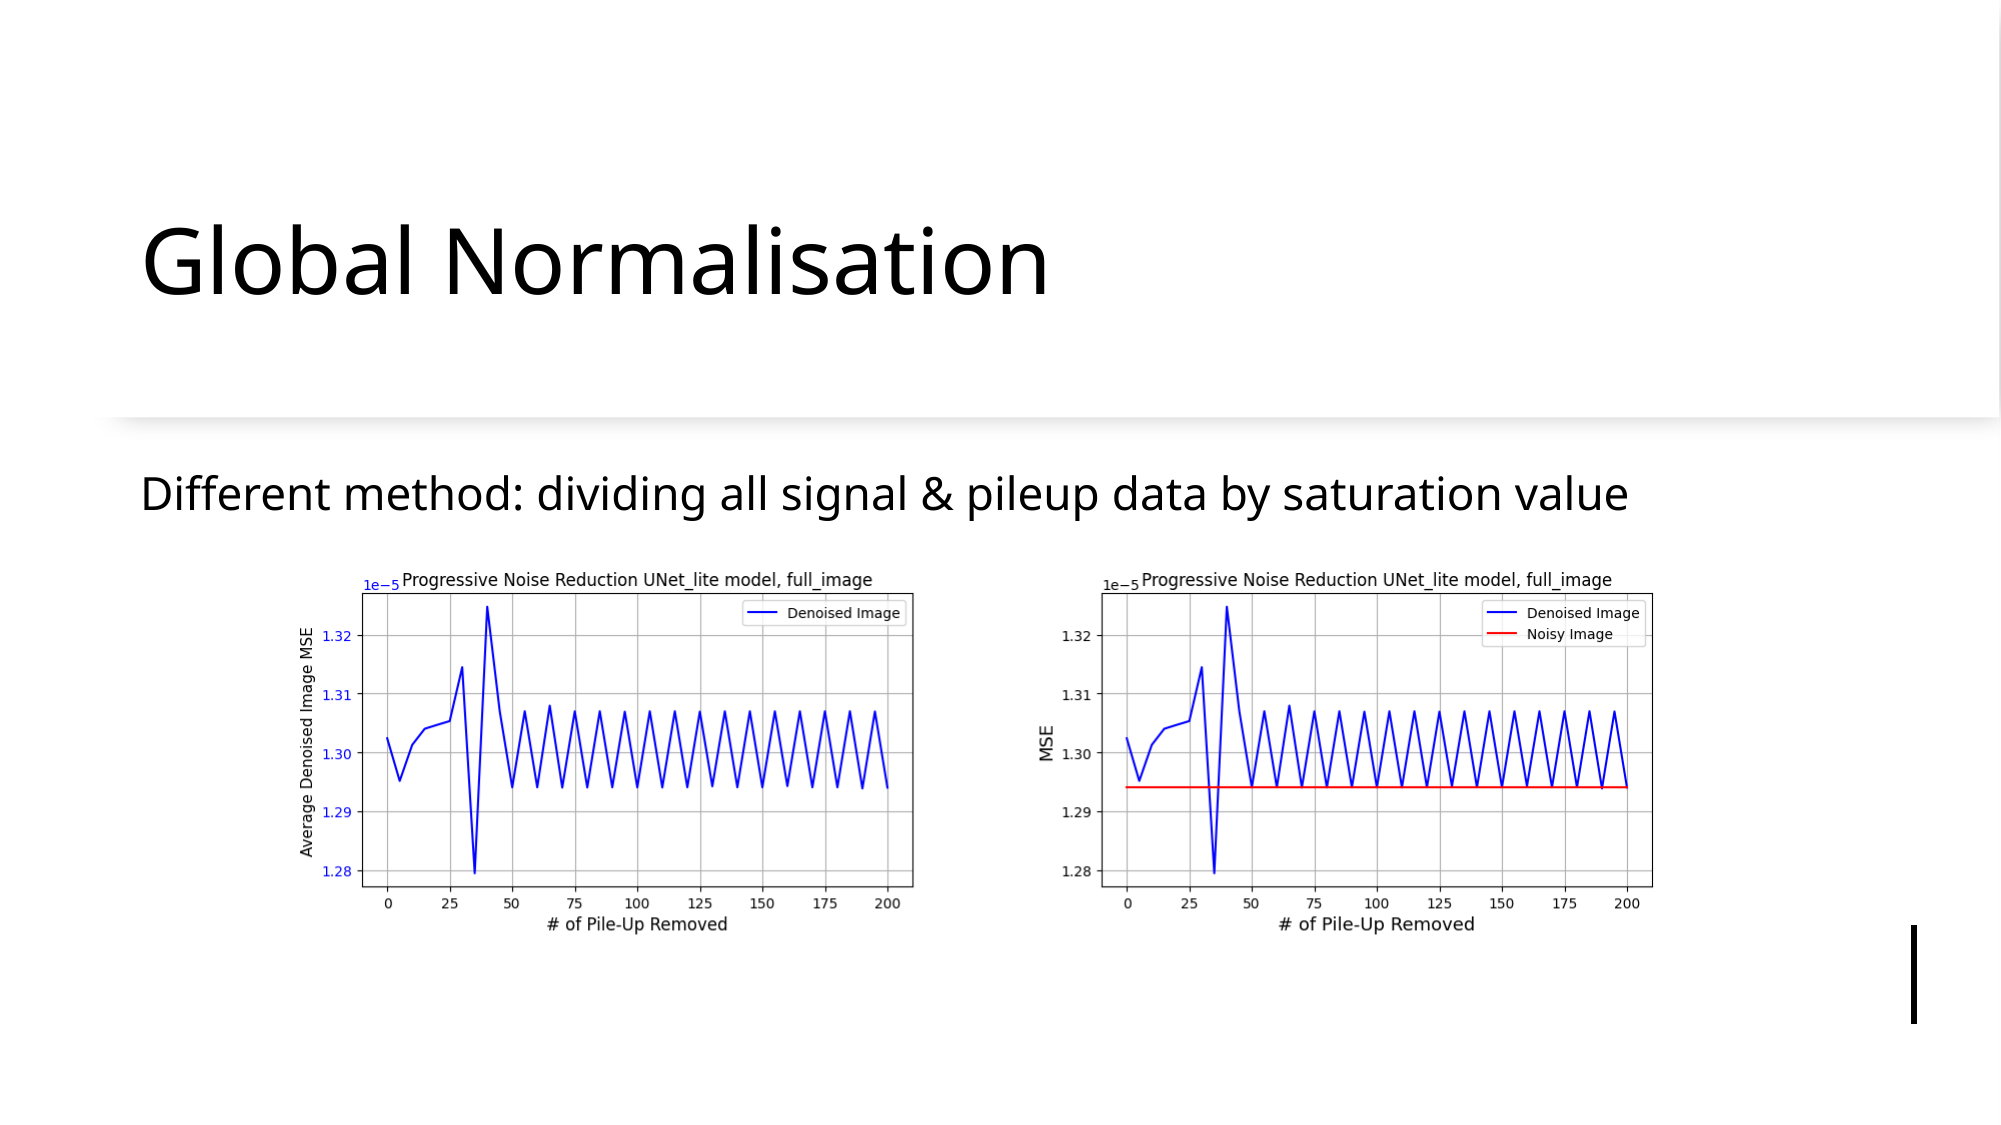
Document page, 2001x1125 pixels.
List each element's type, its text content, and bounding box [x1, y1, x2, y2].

list Different method: dividing all signal & pileup data by saturation value [124, 451, 1828, 987]
picture [291, 562, 1662, 987]
title Global Normalisation [124, 140, 1828, 376]
